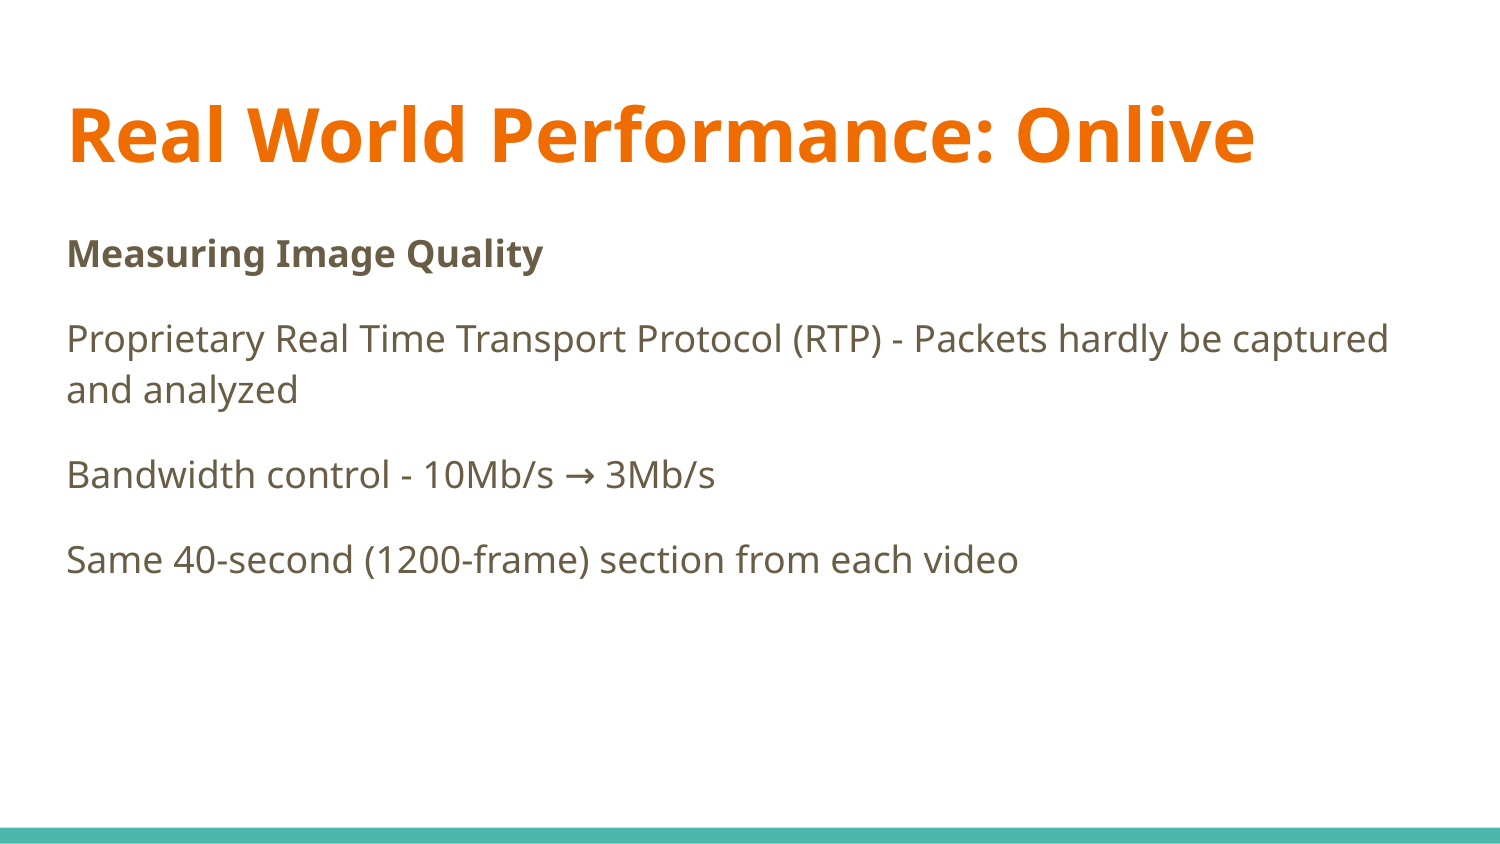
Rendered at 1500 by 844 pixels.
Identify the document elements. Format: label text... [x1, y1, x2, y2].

title Real World Performance: Onlive [51, 72, 1449, 189]
list Measuring Image Quality Proprietary Real Time Transport Protocol (RTP) - Packets hardly be captured and analyzed Bandwidth control - 10Mb/s → 3Mb/s Same 40-second (1200-frame) section from each video [51, 207, 1449, 750]
